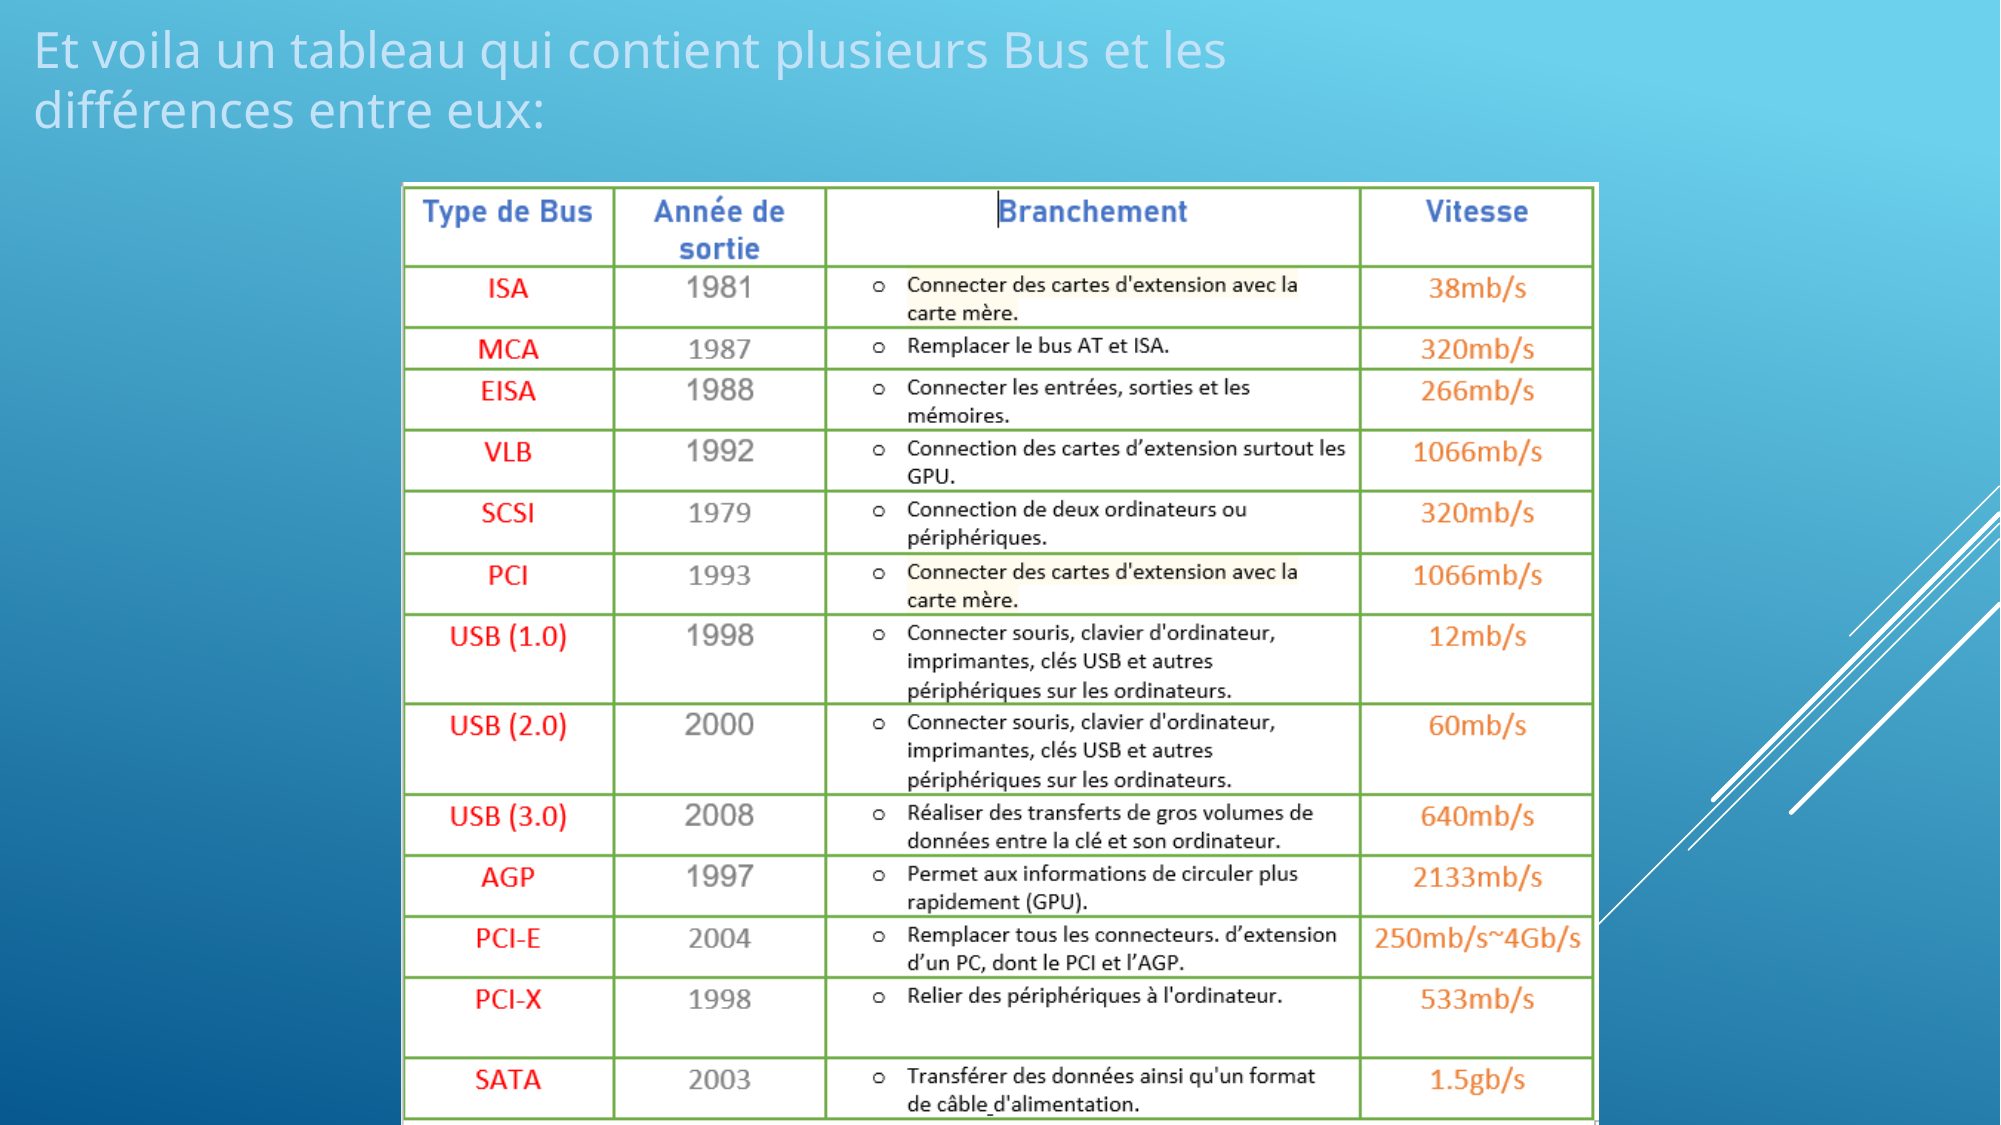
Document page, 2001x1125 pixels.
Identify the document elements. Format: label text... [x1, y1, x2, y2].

text_box Et voila un tableau qui contient plusieurs Bus et les différences entre eux: [18, 11, 1256, 147]
picture [401, 182, 1599, 1125]
